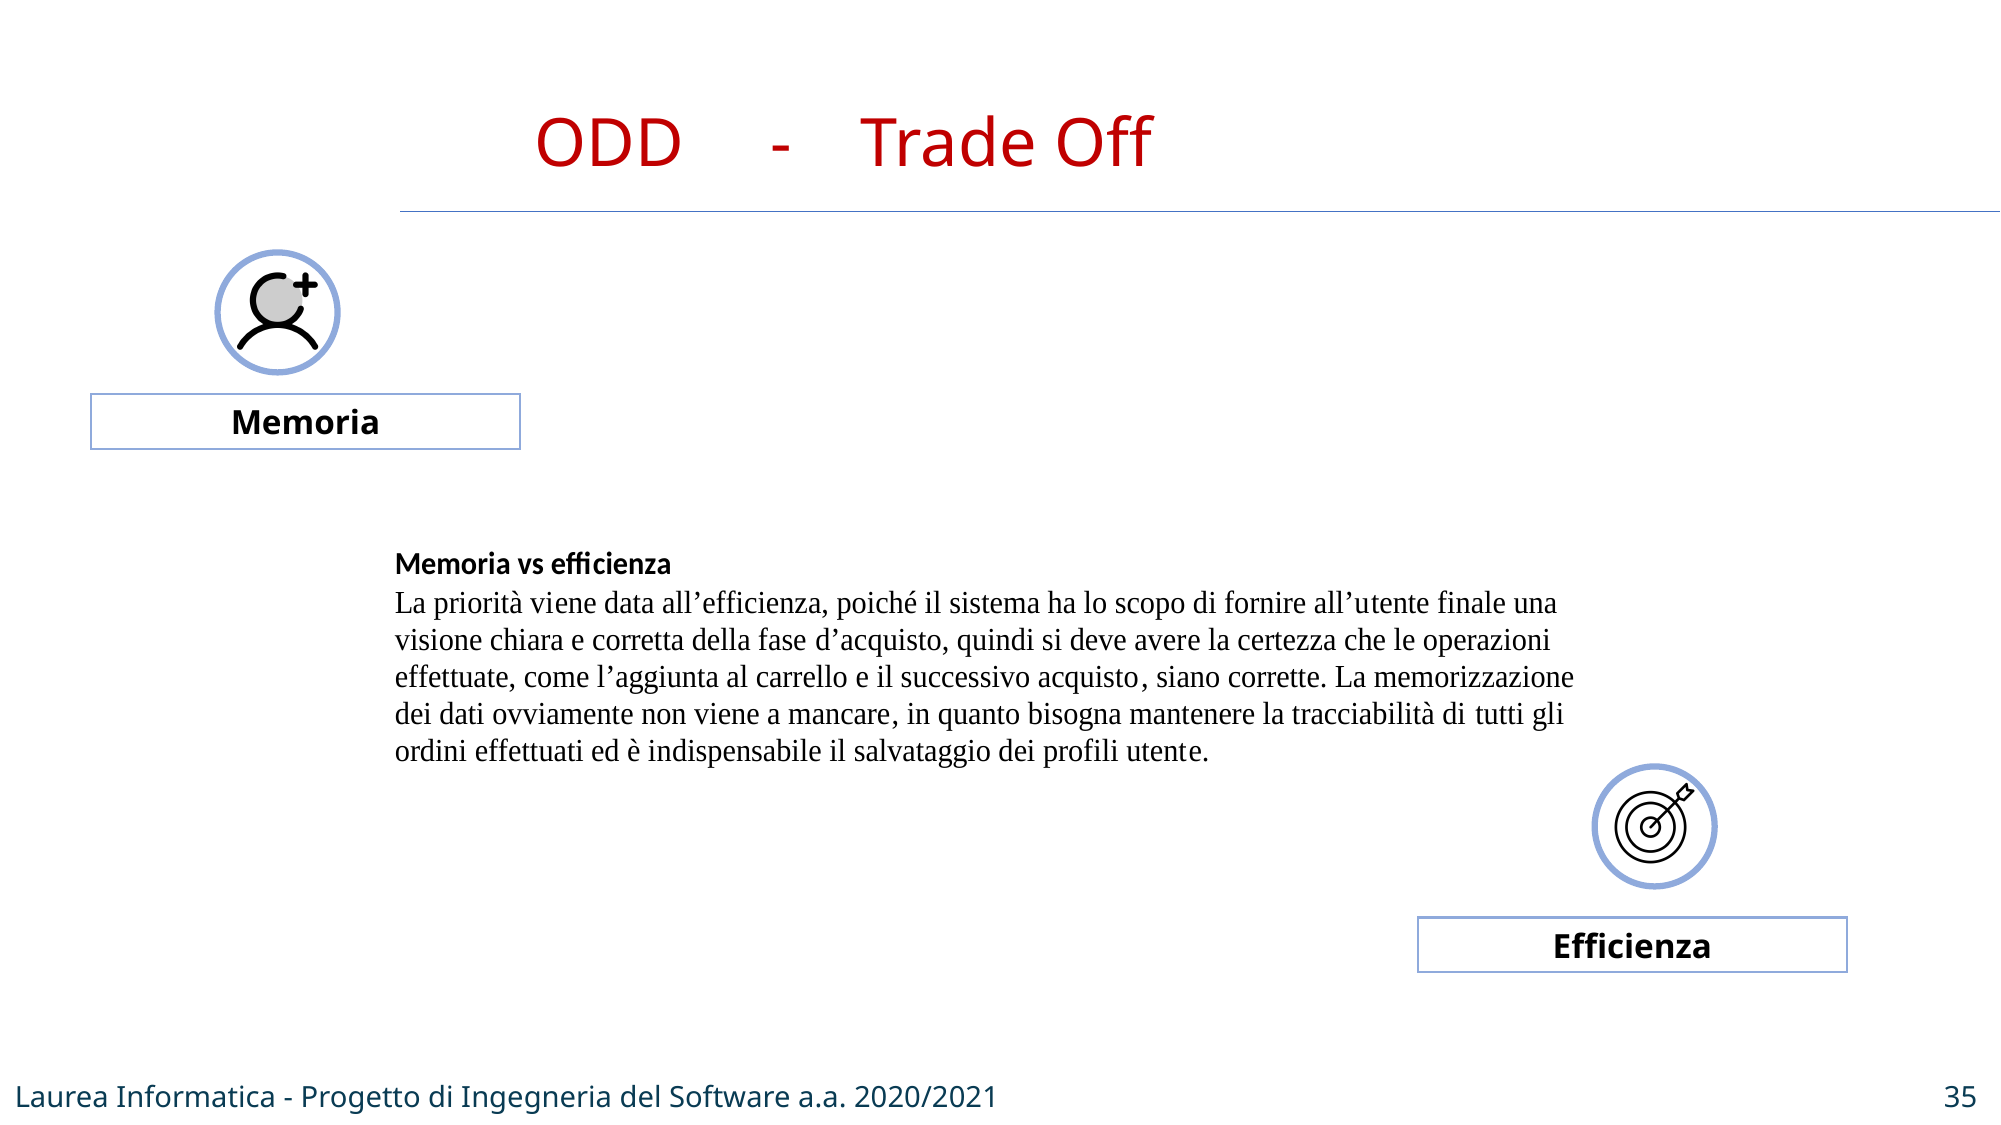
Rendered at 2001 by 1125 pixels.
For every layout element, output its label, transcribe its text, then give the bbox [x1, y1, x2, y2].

text_box [1593, 782, 1716, 888]
picture [228, 263, 327, 362]
text_box [242, 362, 314, 374]
text_box [1615, 765, 1695, 780]
text_box ODD - Trade Off [519, 92, 1522, 187]
text_box [216, 276, 228, 348]
text_box Laurea Informatica - Progetto di Ingegneria del Software a.a. 2020/2021 [0, 1071, 1069, 1121]
text_box Efficienza [1417, 916, 1848, 973]
text_box Memoria [90, 393, 521, 450]
text_box 35 [1929, 1071, 2000, 1125]
text_box [241, 251, 314, 263]
text_box [327, 276, 339, 349]
picture [394, 543, 1697, 866]
